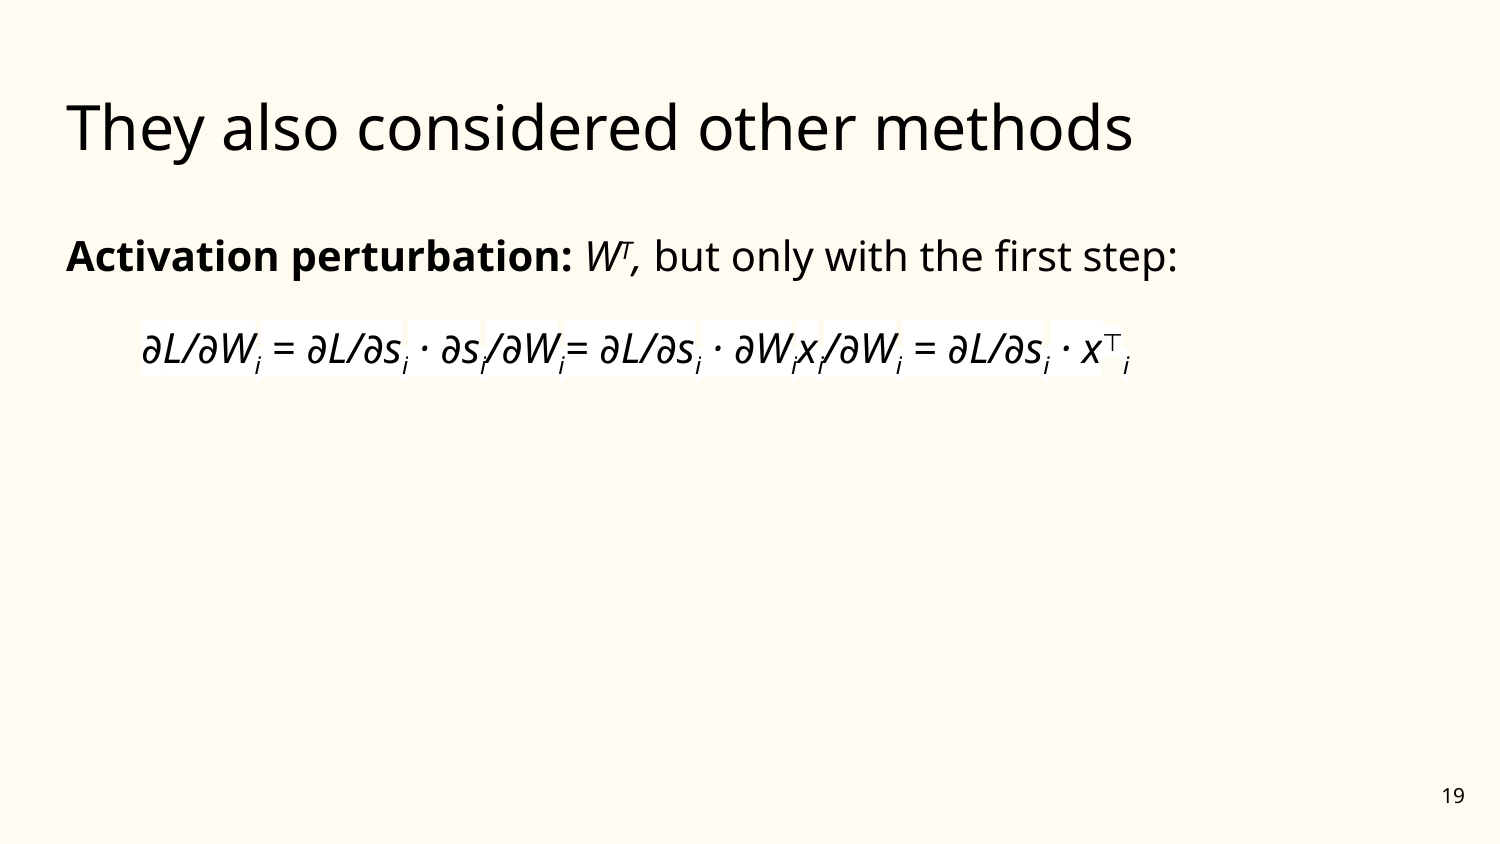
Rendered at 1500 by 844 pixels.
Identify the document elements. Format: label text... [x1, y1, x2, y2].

title They also considered other methods [51, 72, 1500, 174]
list Activation perturbation: WT, but only with the first step: ∂L/∂Wi = ∂L/∂si · ∂si/∂Wi= ∂L/∂si · ∂Wixi/∂Wi = ∂L/∂si · x⊤i [51, 207, 1402, 794]
slide_number ‹#› [1389, 764, 1480, 830]
